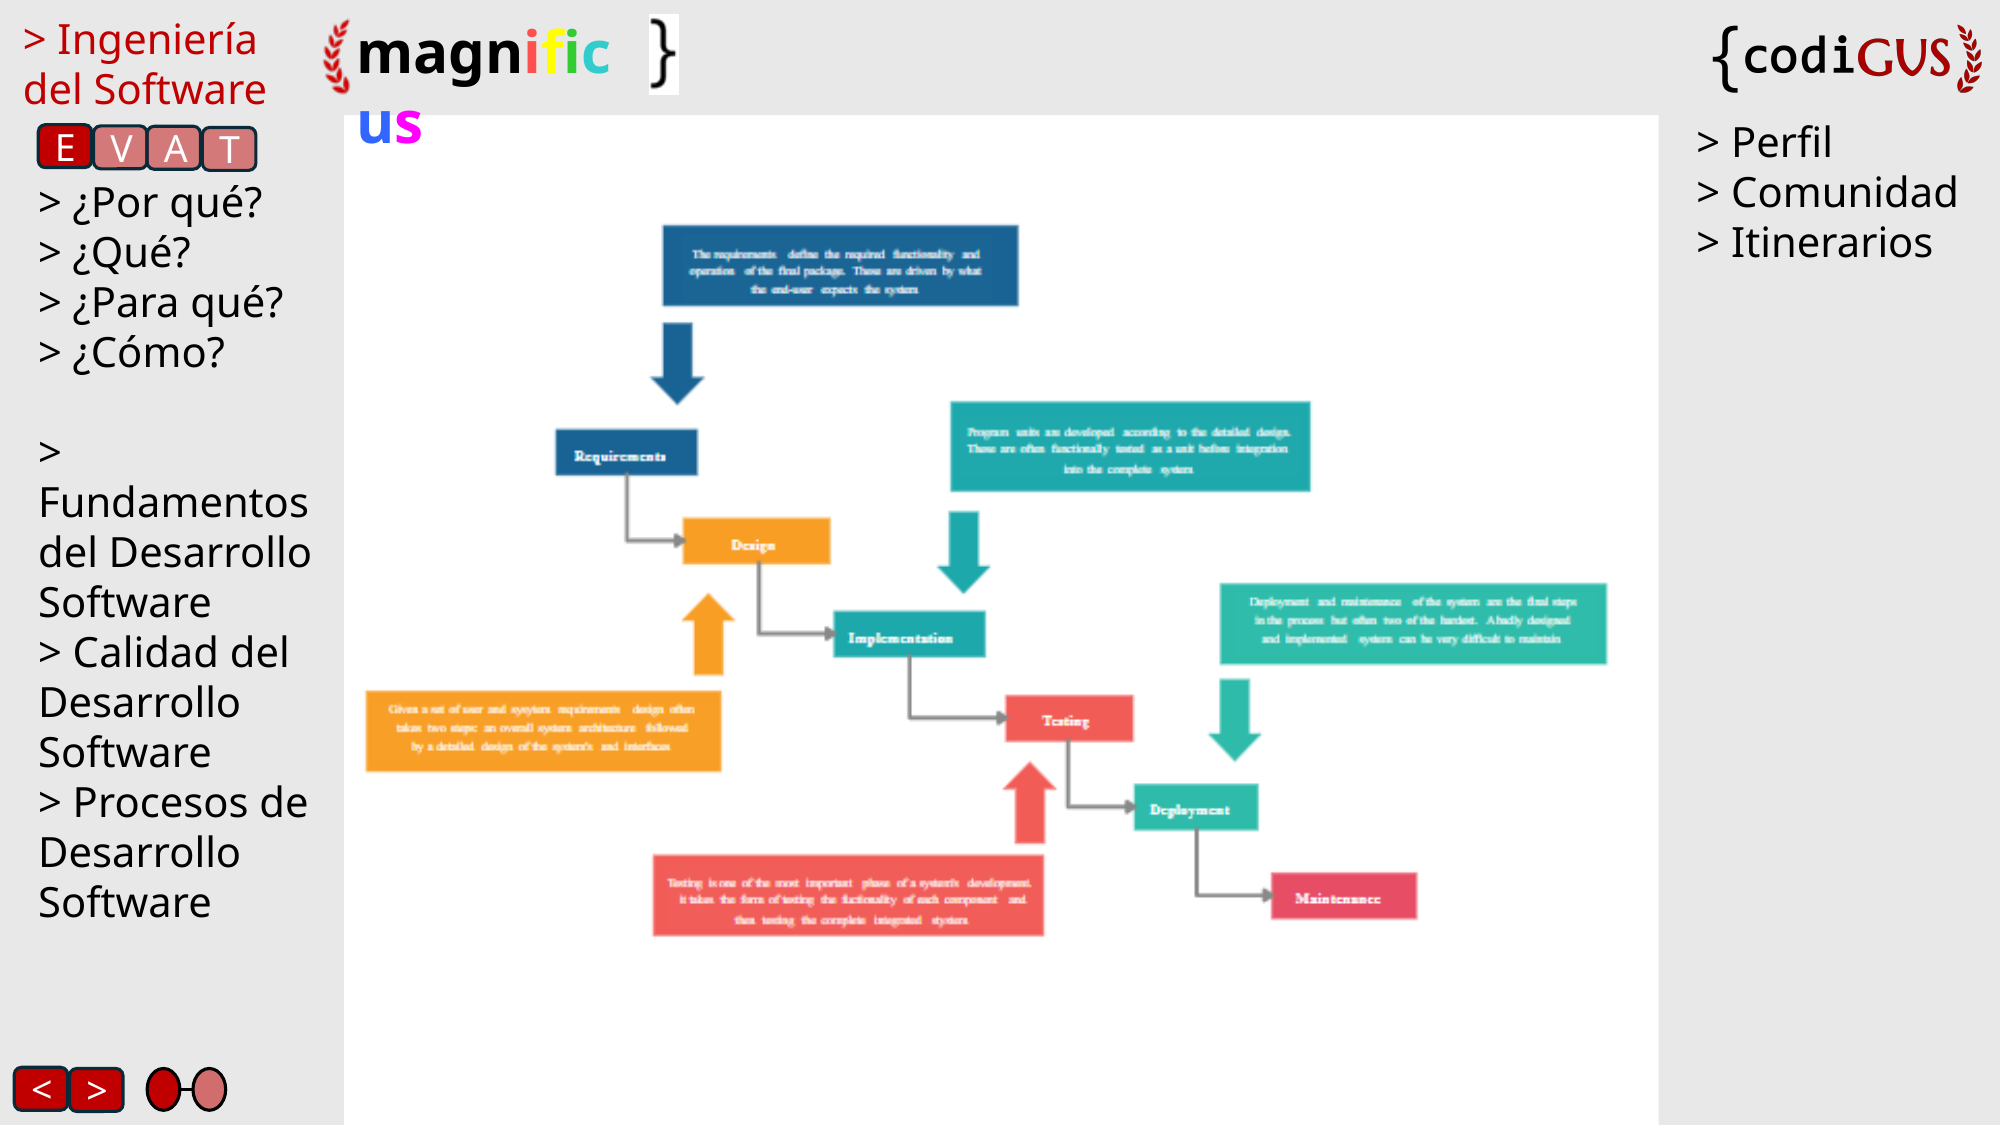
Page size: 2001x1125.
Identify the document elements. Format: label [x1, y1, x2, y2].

text_box [13, 1066, 227, 1112]
picture [1707, 18, 1989, 101]
text_box [316, 6, 680, 105]
text_box [0, 0, 2000, 1125]
picture [354, 170, 1624, 965]
